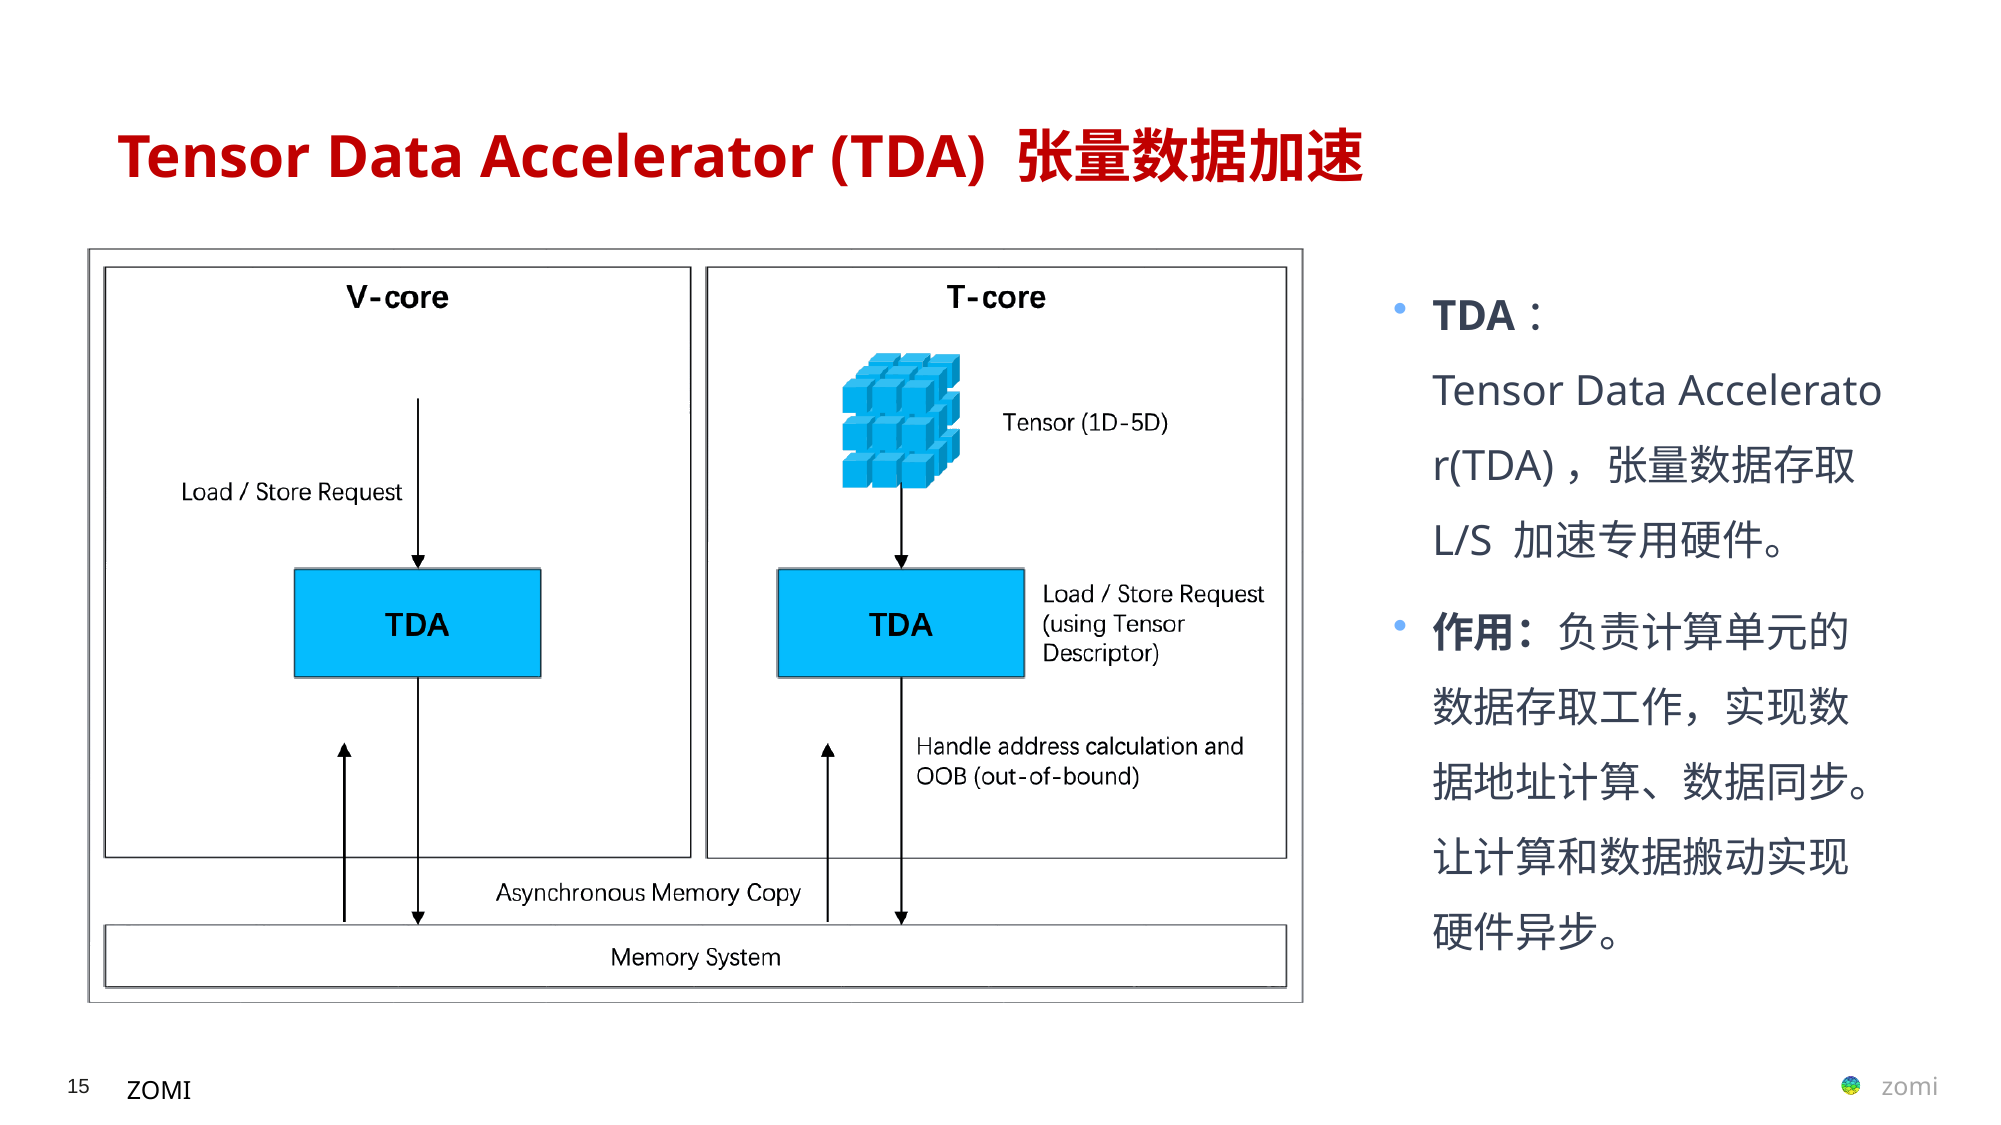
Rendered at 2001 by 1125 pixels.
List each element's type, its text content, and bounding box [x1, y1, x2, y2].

picture [1842, 1077, 1860, 1094]
picture [78, 237, 1317, 1014]
list TDA：Tensor Data Accelerator(TDA)，张量数据存取 L/S 加速专用硬件。 作用：负责计算单元的数据存取工作，实现数据地址计算、数据同步。让计算和数据搬动实现硬件异步。 [1378, 231, 1901, 988]
title Tensor Data Accelerator (TDA) 张量数据加速 [102, 111, 1901, 209]
